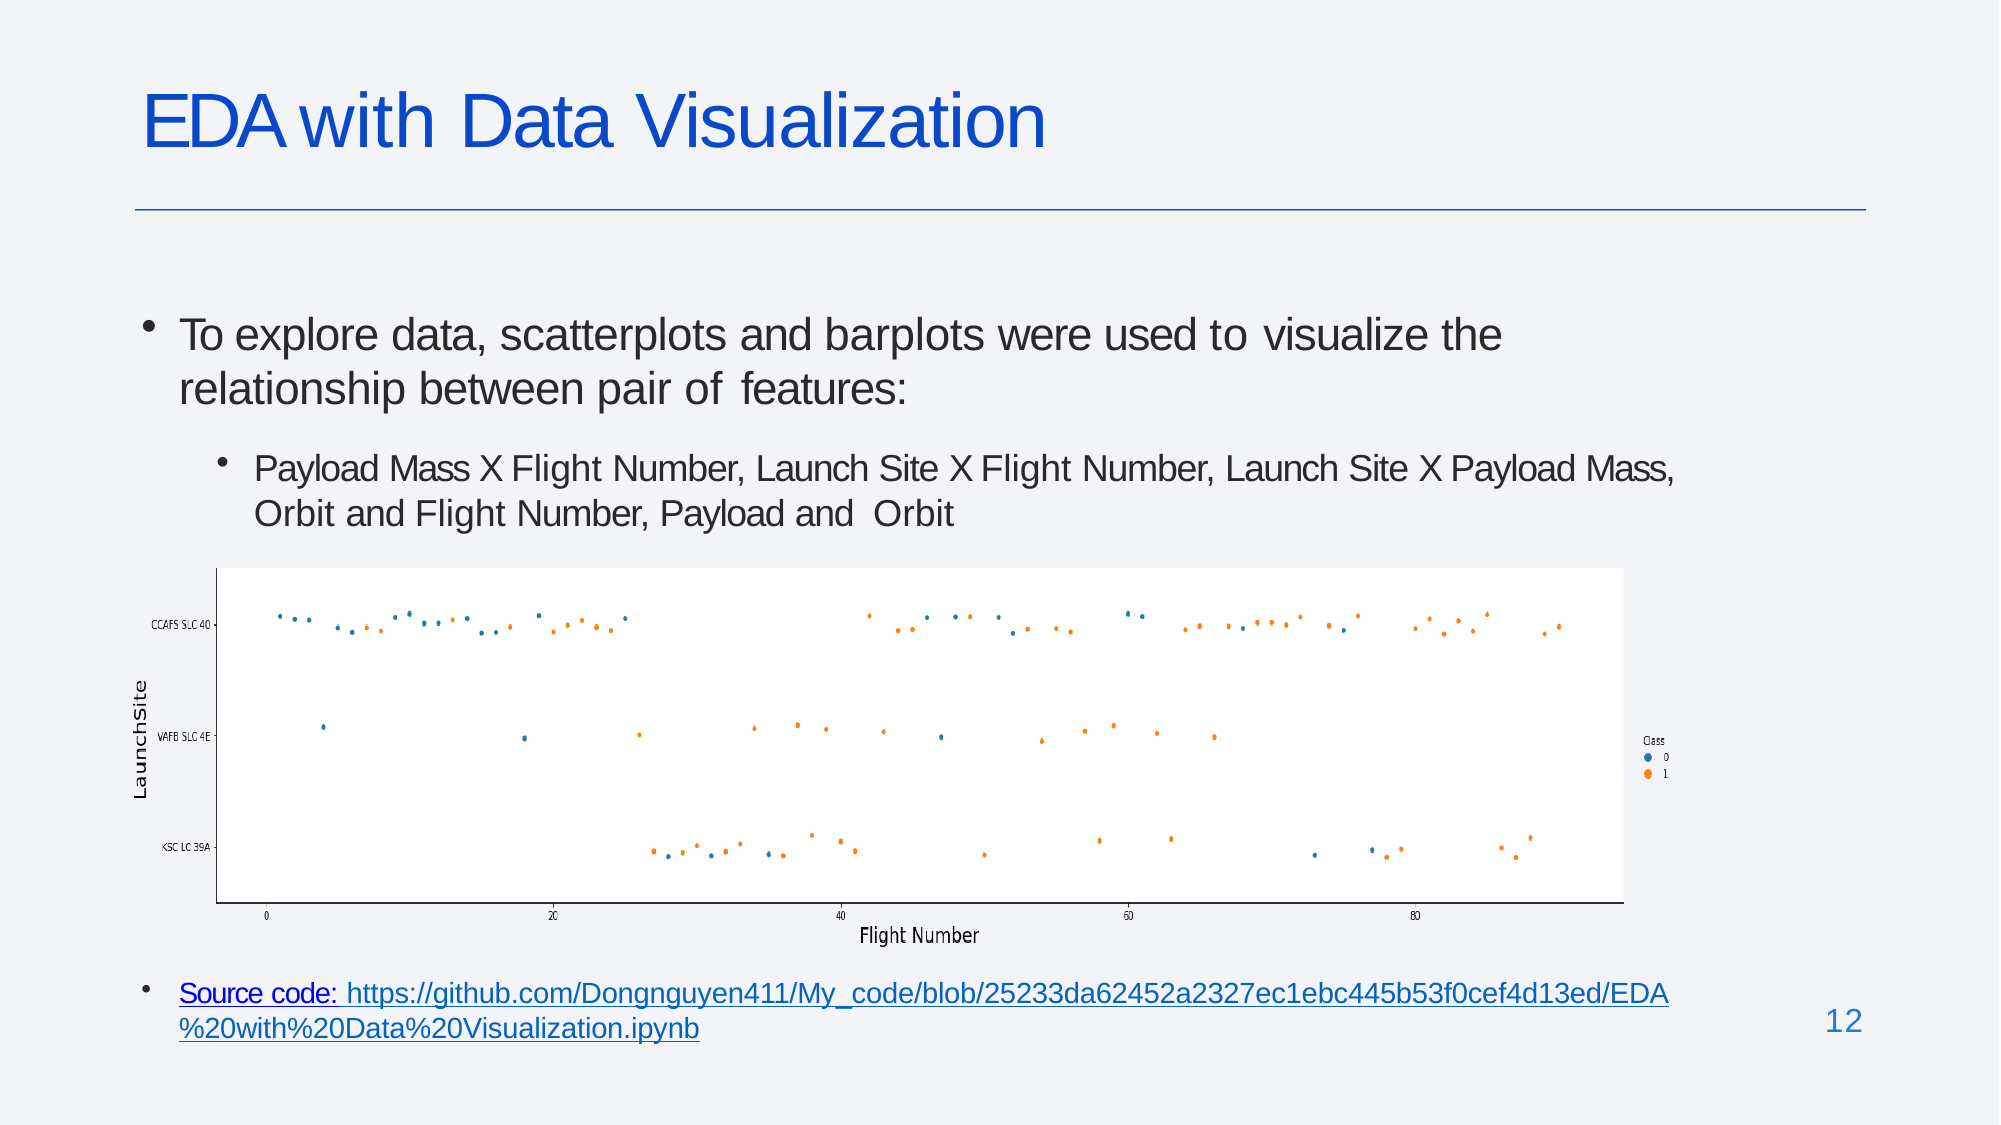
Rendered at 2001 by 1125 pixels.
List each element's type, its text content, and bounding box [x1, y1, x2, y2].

title EDA with Data Visualization [139, 68, 1063, 259]
picture [0, 0, 2000, 1125]
text_box [126, 562, 1675, 954]
text_box Source code: https://github.com/Dongnguyen411/My_code/blob/25233da62452a2327ec1ebc445b53f0cef4d13ed/EDA%20with%20Data%20Visualization.ipynb [139, 972, 1675, 1045]
text_box 12 [1822, 997, 1867, 1040]
text_box To explore data, scatterplots and barplots were used to visualize the relationship between pair of features: Payload Mass X Flight Number, Launch Site X Flight Number, Launch Site X Payload Mass, Orbit and Flight Number, Payload and Orbit [139, 302, 1698, 535]
